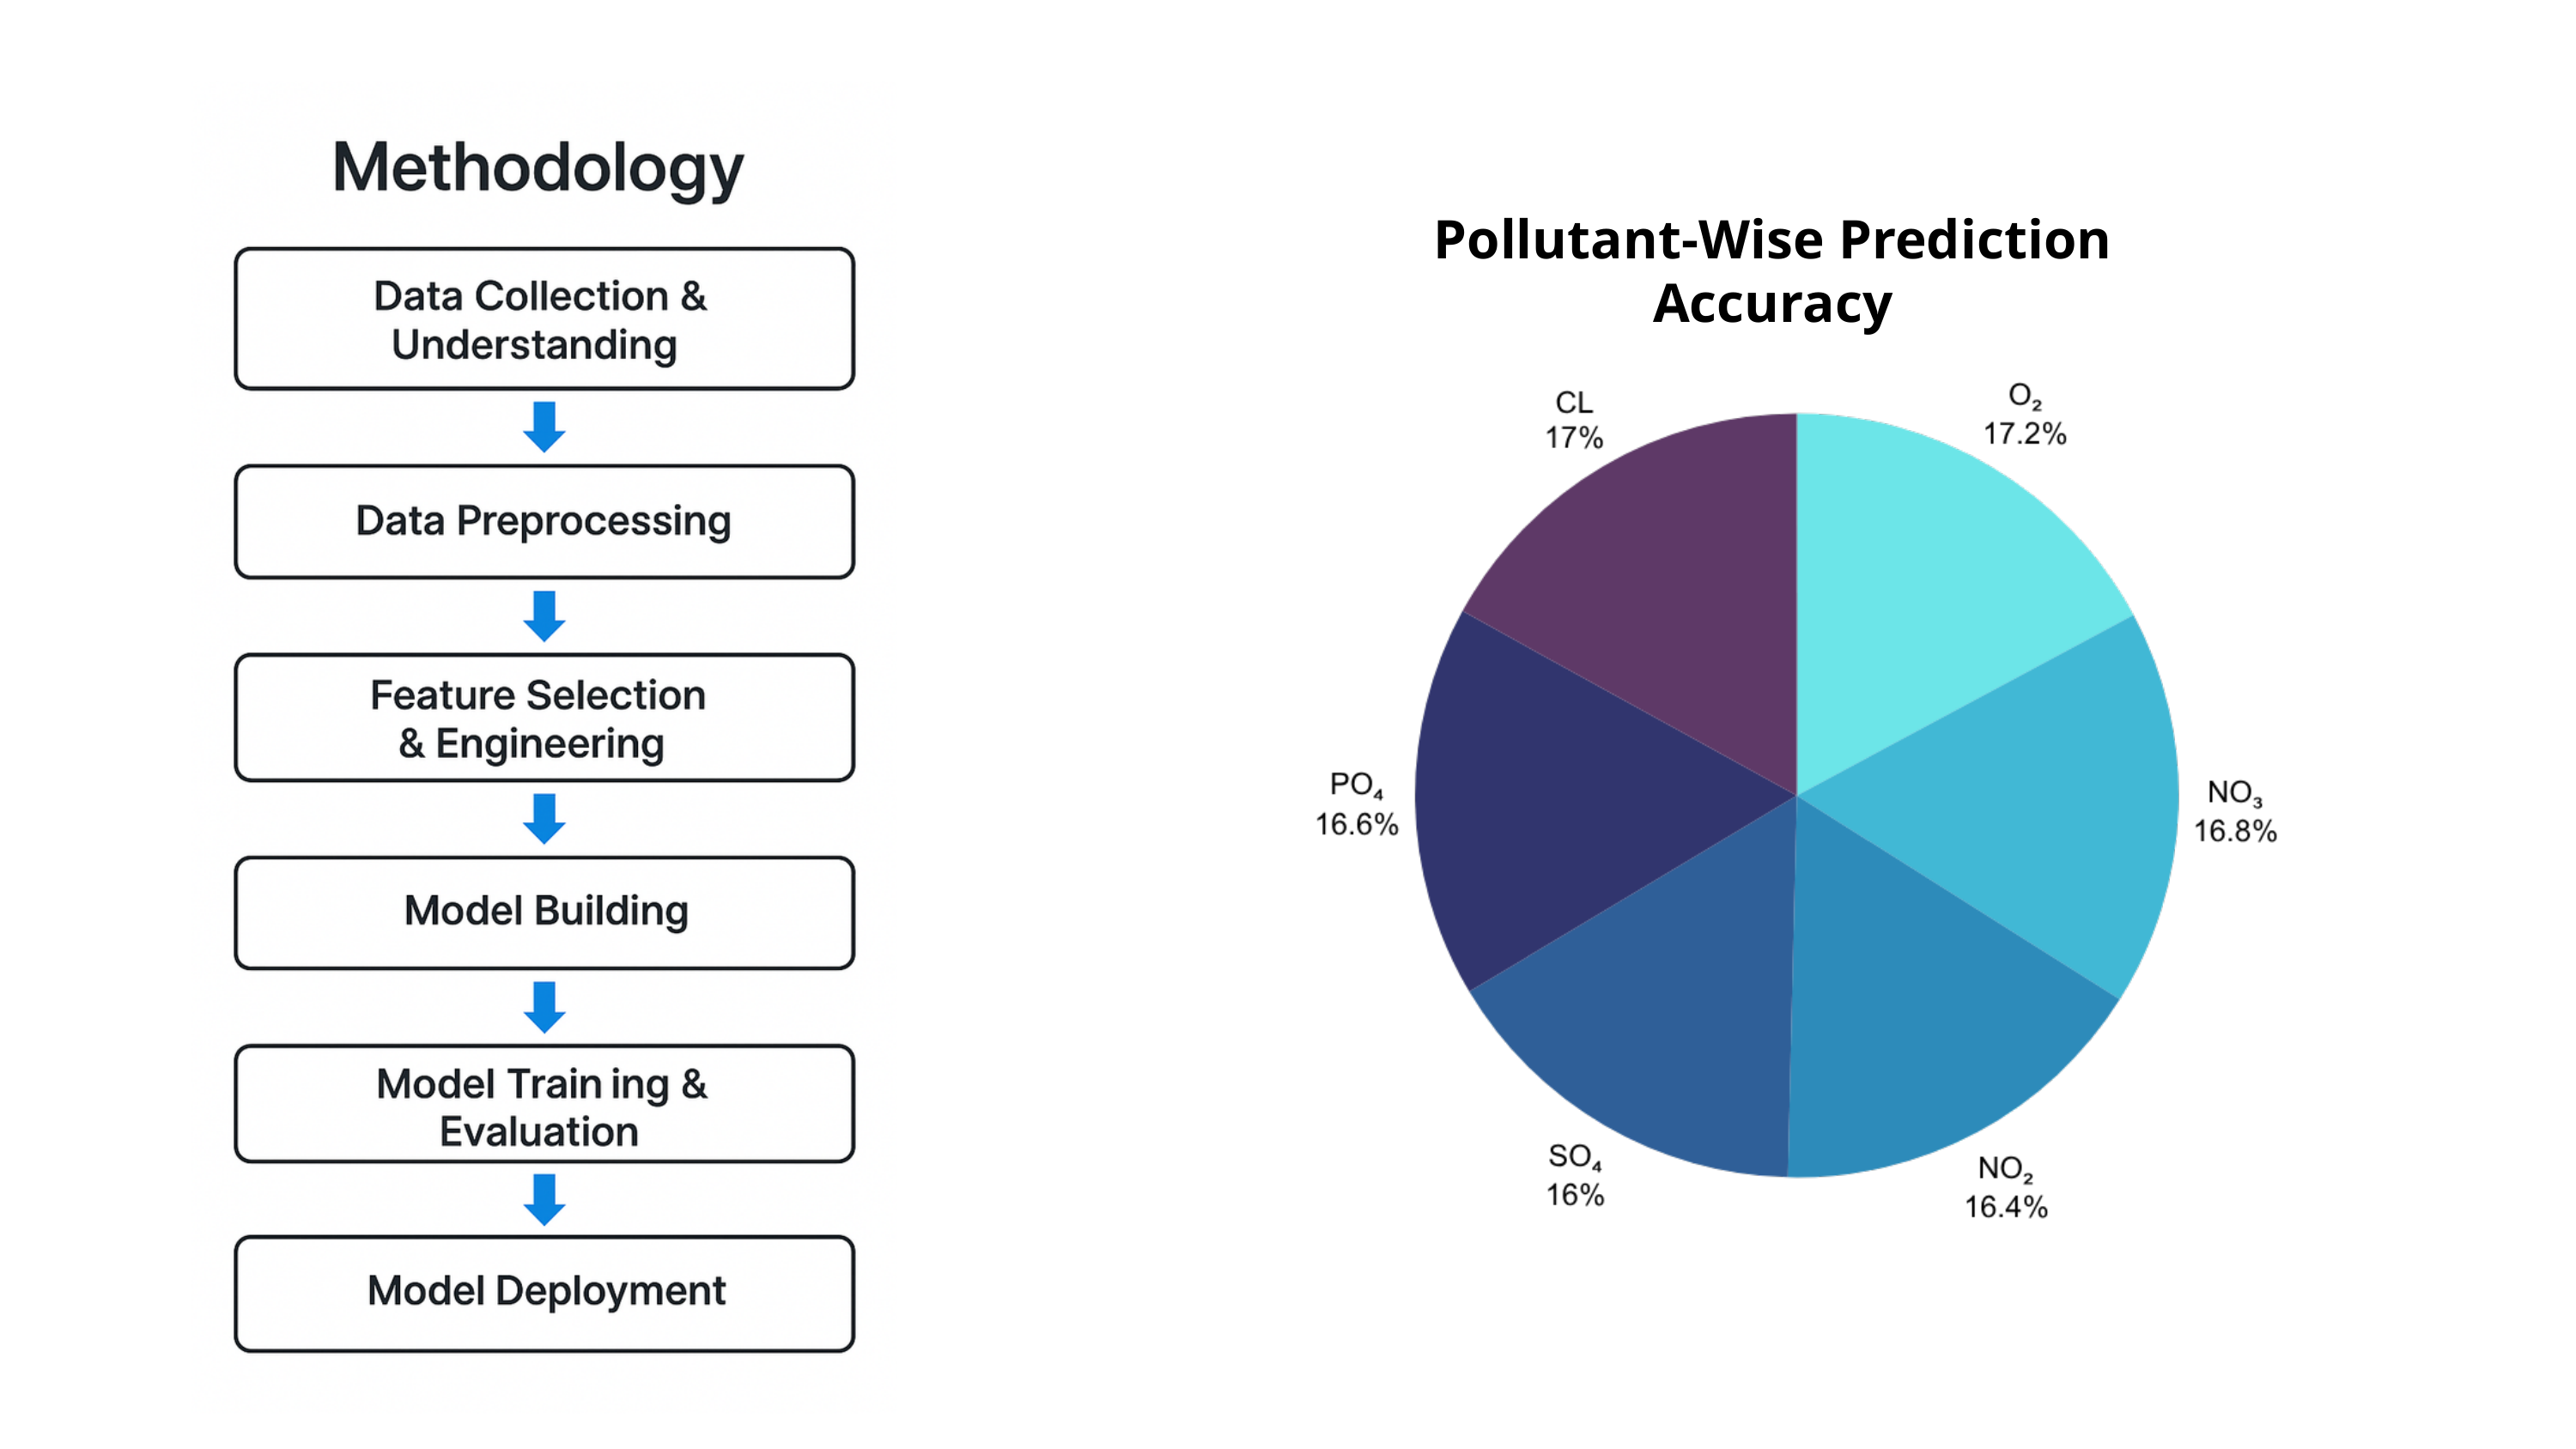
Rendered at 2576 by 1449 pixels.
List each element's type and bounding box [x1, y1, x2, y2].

text_box [191, 81, 897, 1414]
picture [1186, 251, 2409, 1350]
text_box [1287, 210, 2307, 1248]
